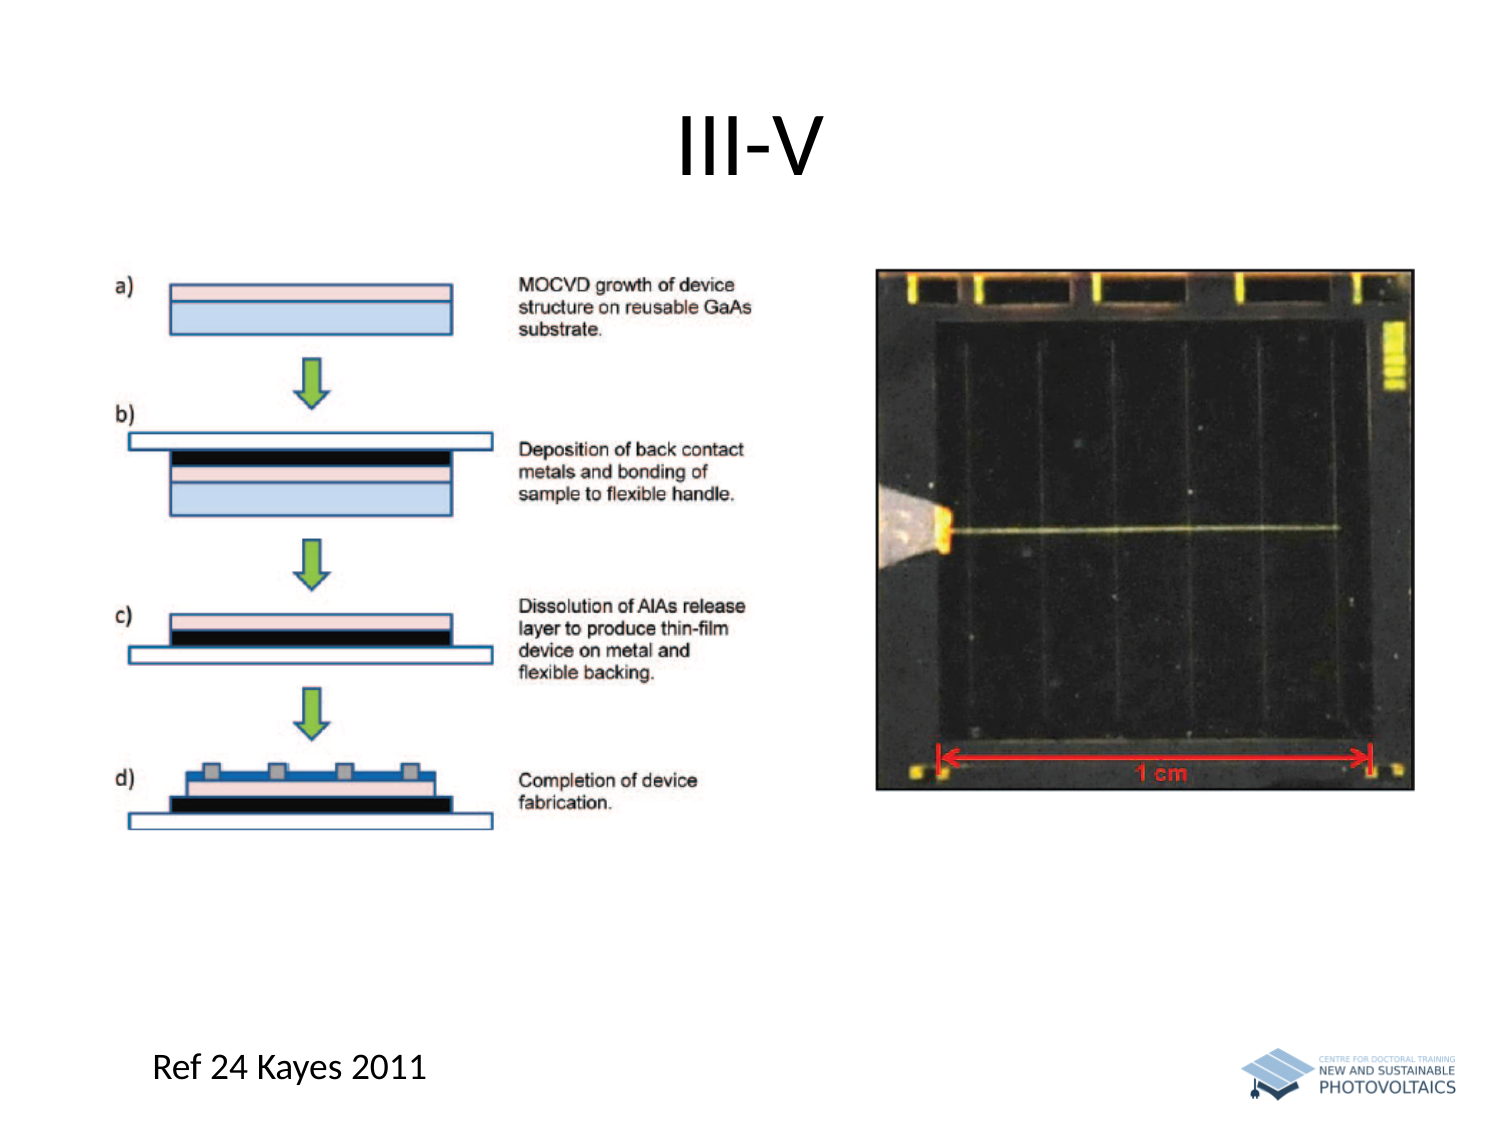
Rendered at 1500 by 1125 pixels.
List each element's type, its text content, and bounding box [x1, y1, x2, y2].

picture [88, 243, 777, 847]
text_box Ref 24 Kayes 2011 [137, 1034, 443, 1095]
picture [1237, 1046, 1459, 1104]
title III-V [75, 45, 1425, 233]
picture [856, 255, 1431, 811]
